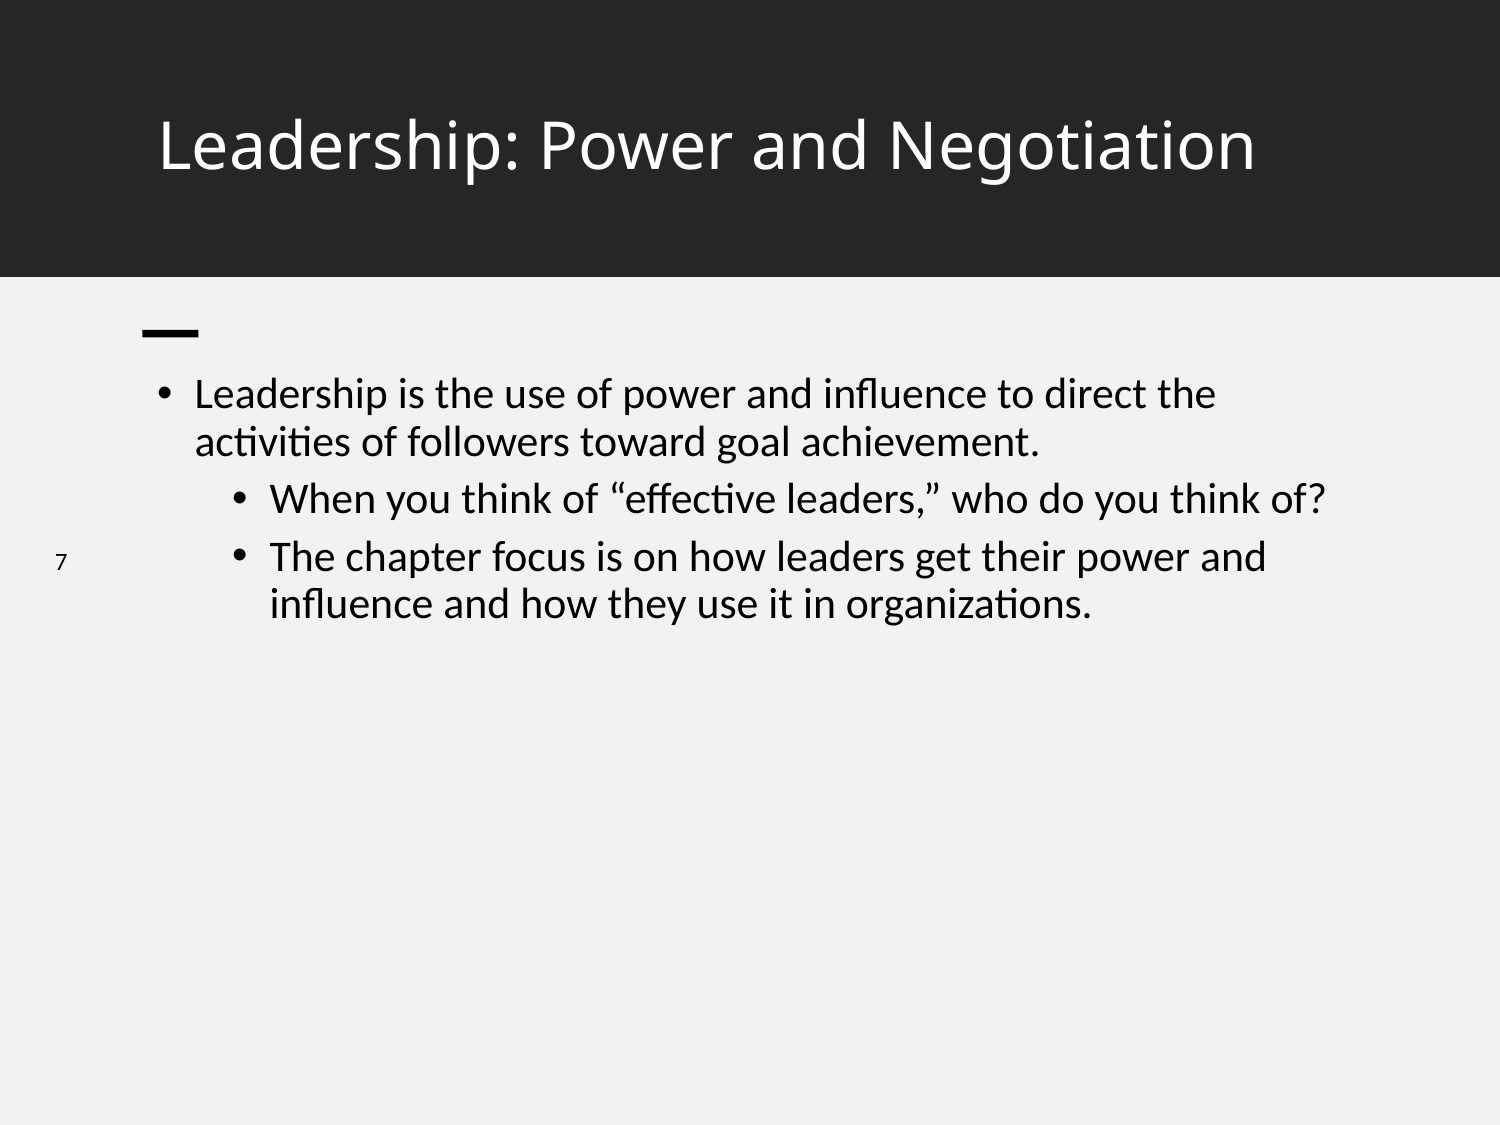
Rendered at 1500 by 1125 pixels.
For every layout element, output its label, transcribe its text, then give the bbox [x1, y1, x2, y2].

list Leadership is the use of power and influence to direct the activities of followers toward goal achievement. When you think of “effective leaders,” who do you think of? The chapter focus is on how leaders get their power and influence and how they use it in organizations. [142, 363, 1358, 1014]
title Leadership: Power and Negotiation [142, 104, 1359, 253]
slide_number 7 [19, 532, 103, 589]
text_box [0, 276, 1500, 1125]
text_box [0, 0, 1500, 276]
text_box [141, 329, 199, 338]
